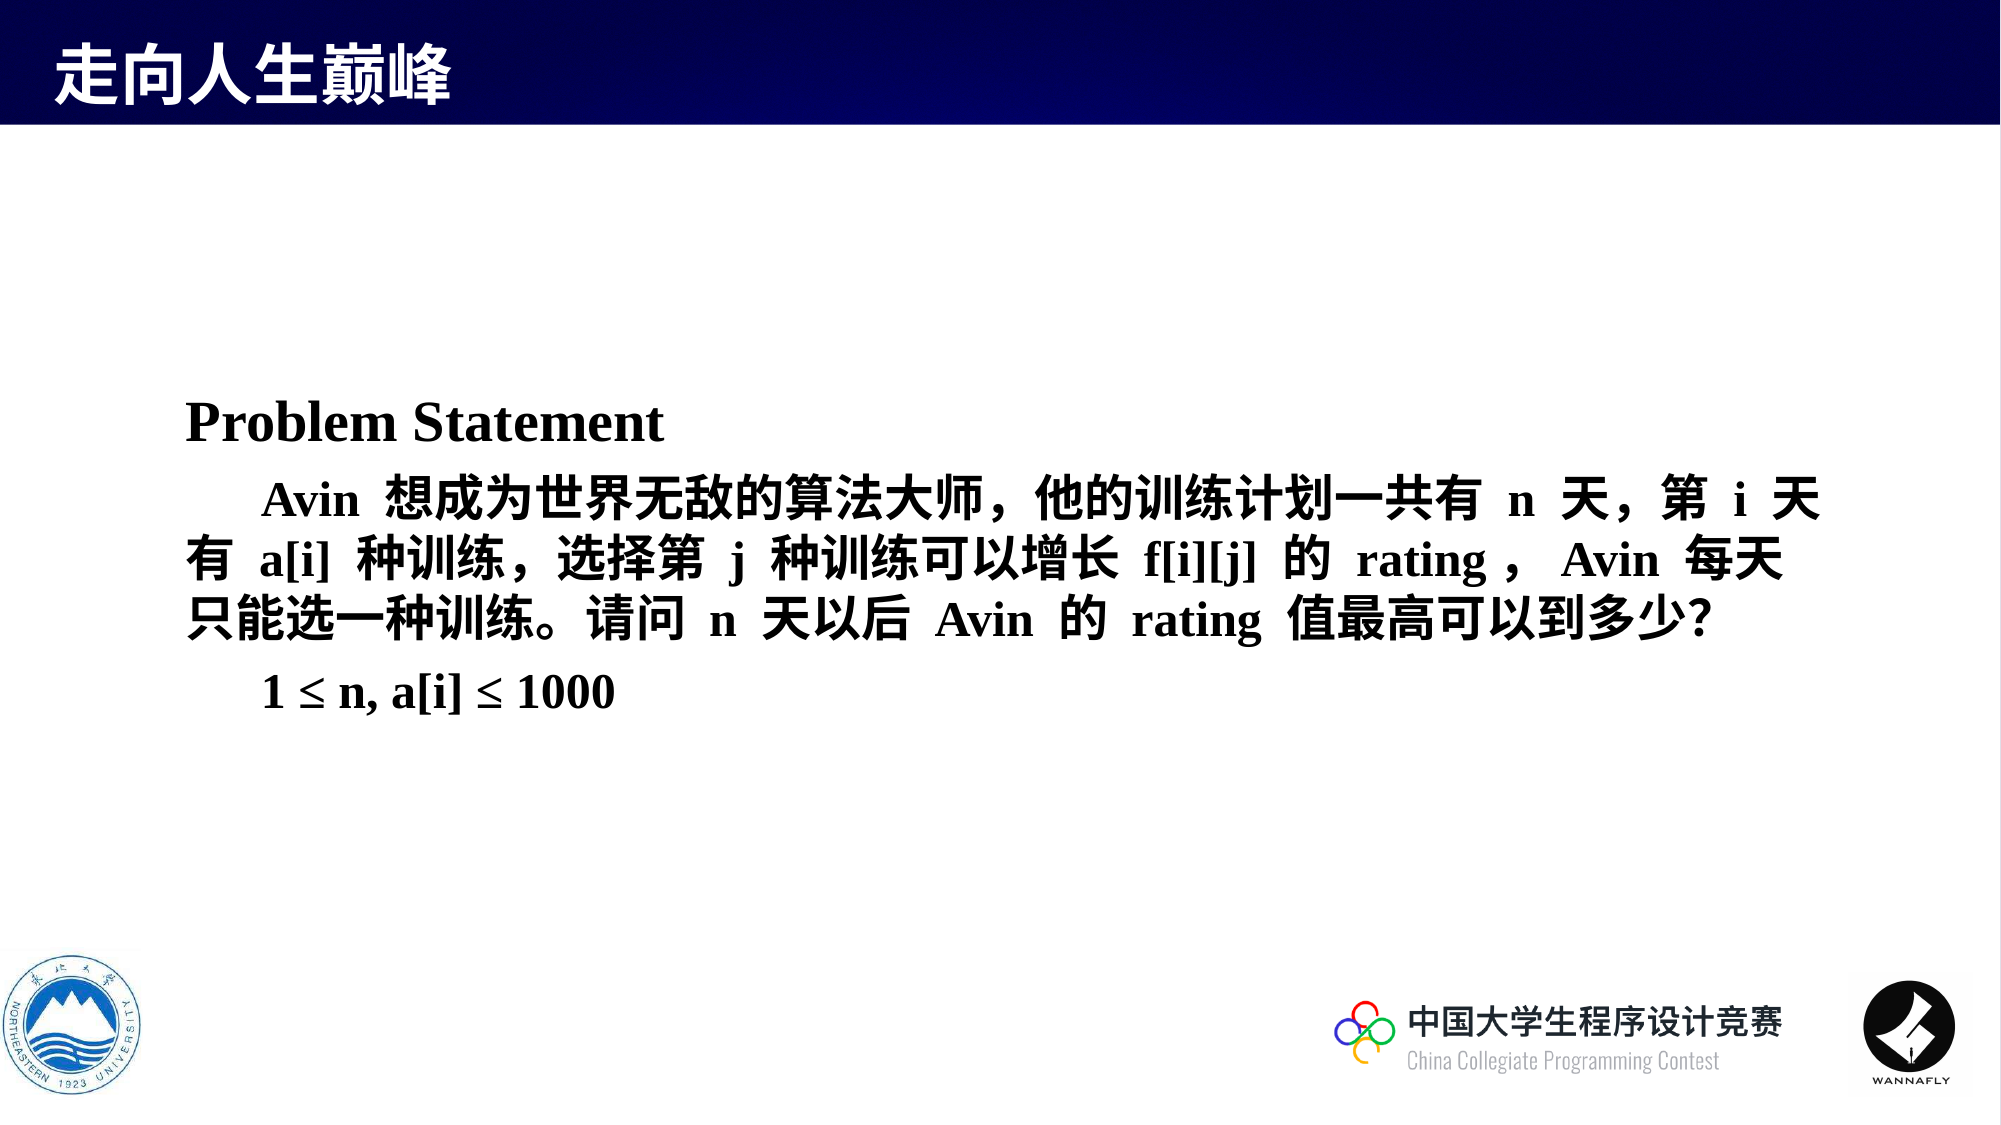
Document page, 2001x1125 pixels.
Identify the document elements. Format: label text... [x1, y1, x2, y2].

picture [0, 947, 143, 1100]
picture [1848, 972, 1973, 1097]
text_box Problem Statement Avin 想成为世界无敌的算法大师，他的训练计划一共有 n 天，第 i 天有 a[i] 种训练，选择第 j 种训练可以增长 f[i][j] 的 rating，Avin 每天只能选一种训练。请问 n 天以后 Avin 的 rating 值最高可以到多少？ 1 ≤ n, a[i] ≤ 1000 [171, 376, 1849, 799]
title 走向人生巅峰 [38, 32, 1764, 125]
picture [1329, 989, 1809, 1085]
picture [0, 0, 2001, 1125]
